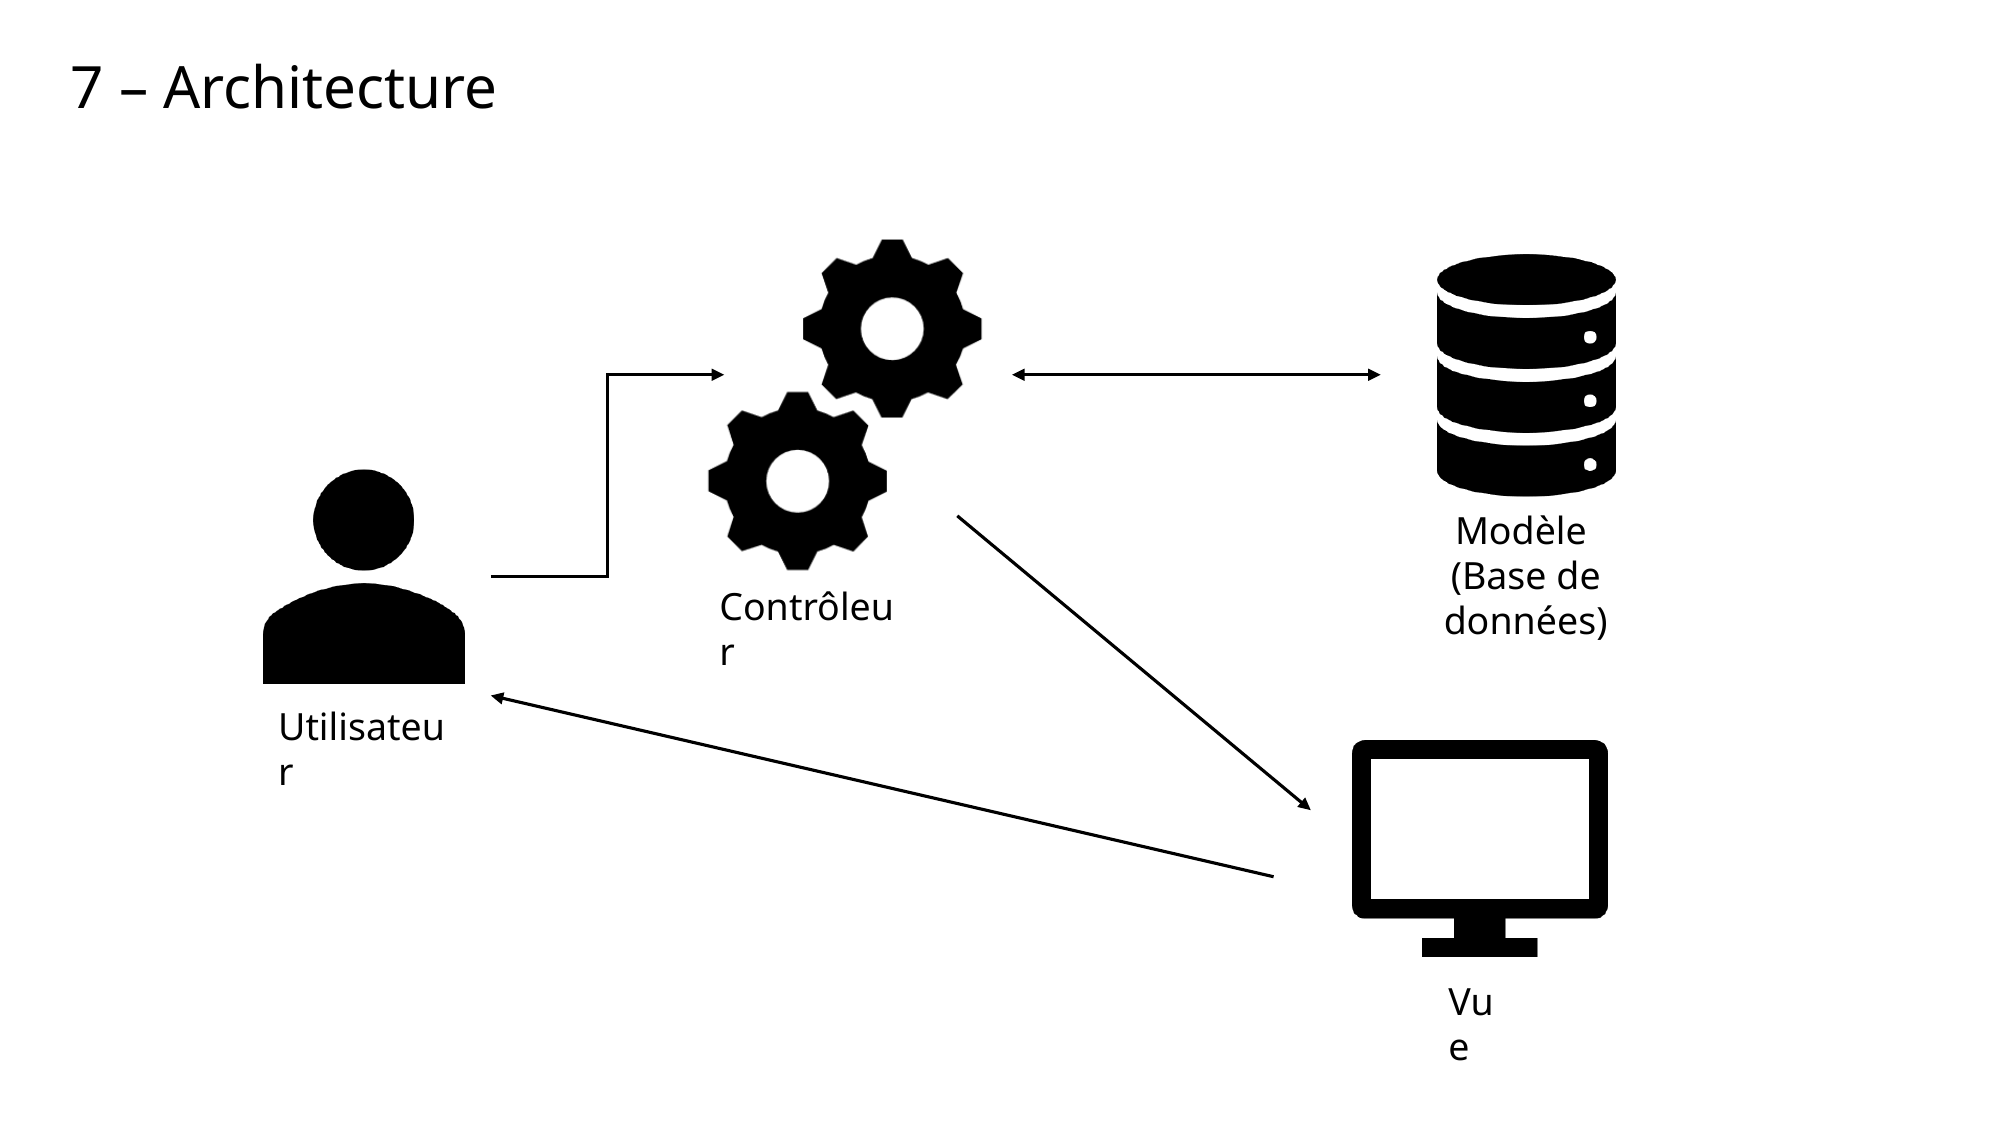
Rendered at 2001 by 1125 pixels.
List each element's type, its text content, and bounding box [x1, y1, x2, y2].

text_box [490, 695, 1275, 878]
picture [212, 425, 515, 728]
text_box Contrôleur [704, 607, 912, 681]
picture [1372, 221, 1679, 528]
picture [644, 204, 1046, 607]
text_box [490, 374, 725, 577]
text_box Utilisateur [263, 728, 464, 801]
picture [1326, 695, 1633, 1002]
text_box Vue [1433, 1002, 1526, 1076]
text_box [956, 515, 1312, 811]
text_box Modèle (Base de données) [1359, 499, 1692, 650]
text_box 7 – Architecture [56, 42, 848, 128]
